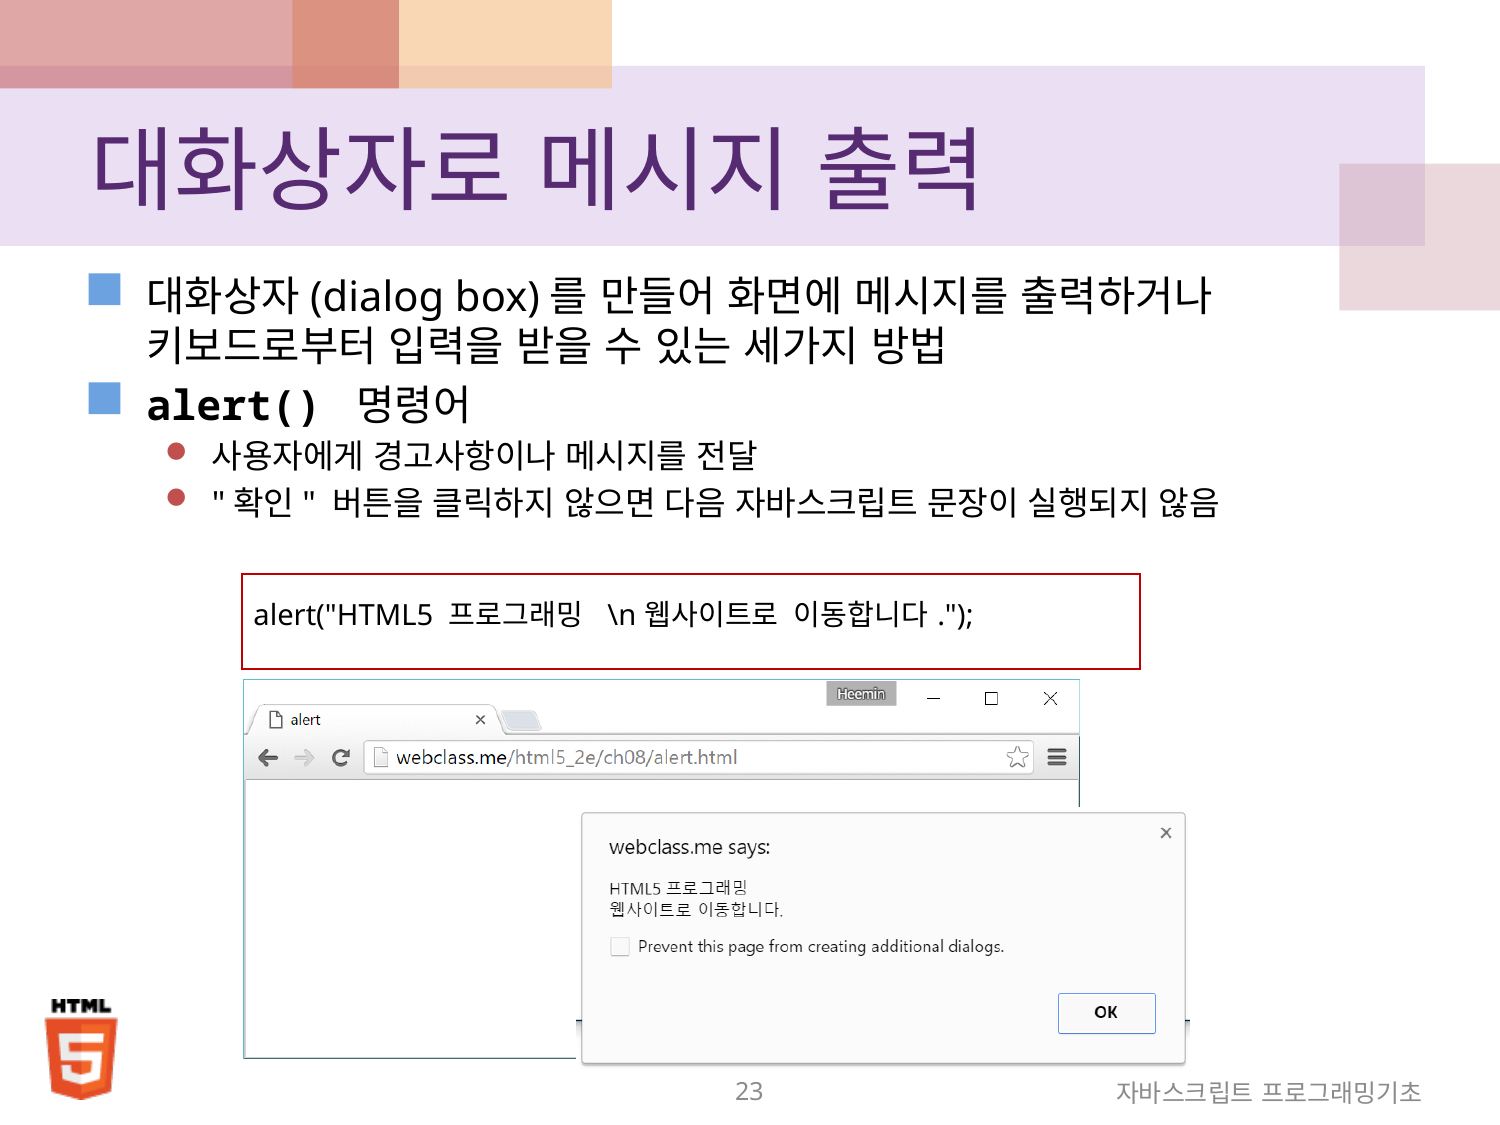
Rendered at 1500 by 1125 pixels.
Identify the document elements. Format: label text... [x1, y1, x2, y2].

footer 자바스크립트 프로그래밍기초 [963, 1072, 1438, 1113]
list 대화상자(dialog box)를 만들어 화면에 메시지를 출력하거나 키보드로부터 입력을 받을 수 있는 세가지 방법 alert() 명령어 사용자에게 경고사항이나 메시지를 전달 "확인" 버튼을 클릭하지 않으면 다음 자바스크립트 문장이 실행되지 않음 [75, 262, 1425, 1005]
picture [243, 679, 1190, 1069]
picture [31, 999, 132, 1100]
table_header alert("HTML5 프로그래밍 \n웹사이트로 이동합니다."); [243, 575, 1139, 668]
slide_number 23 [574, 1077, 925, 1113]
title 대화상자로 메시지 출력 [75, 88, 1425, 246]
